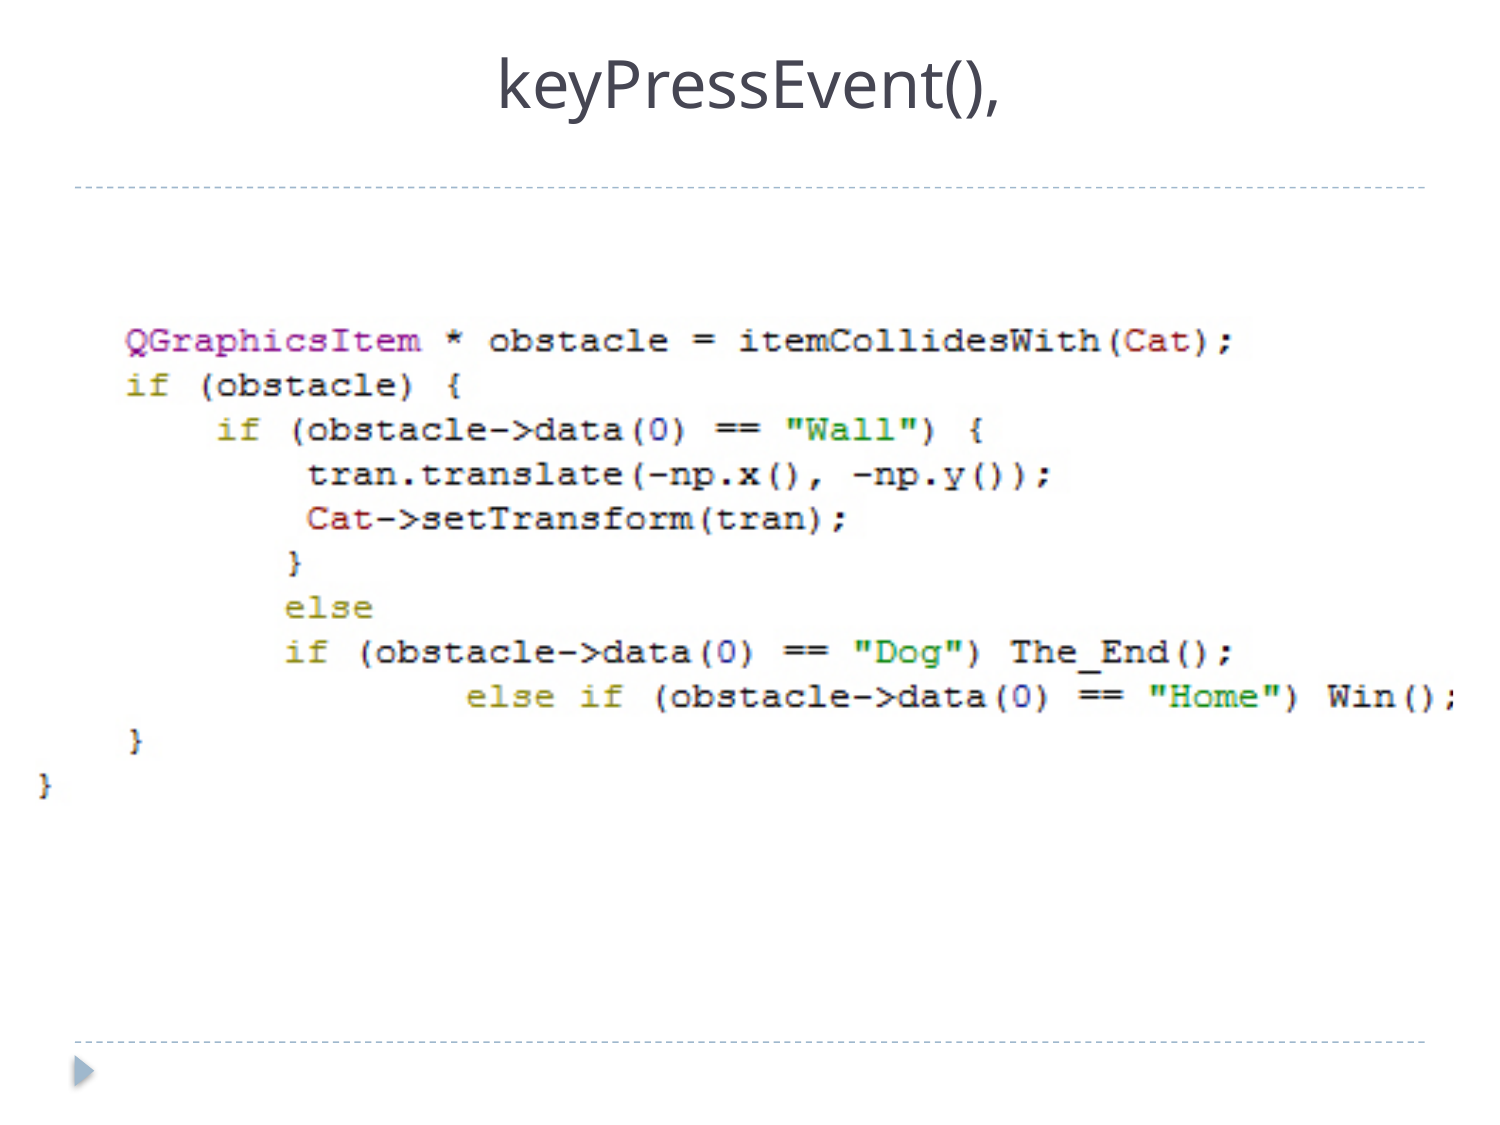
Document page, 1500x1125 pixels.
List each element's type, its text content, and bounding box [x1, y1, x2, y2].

picture [34, 316, 1454, 809]
title keyPressEvent(), [75, 24, 1425, 129]
